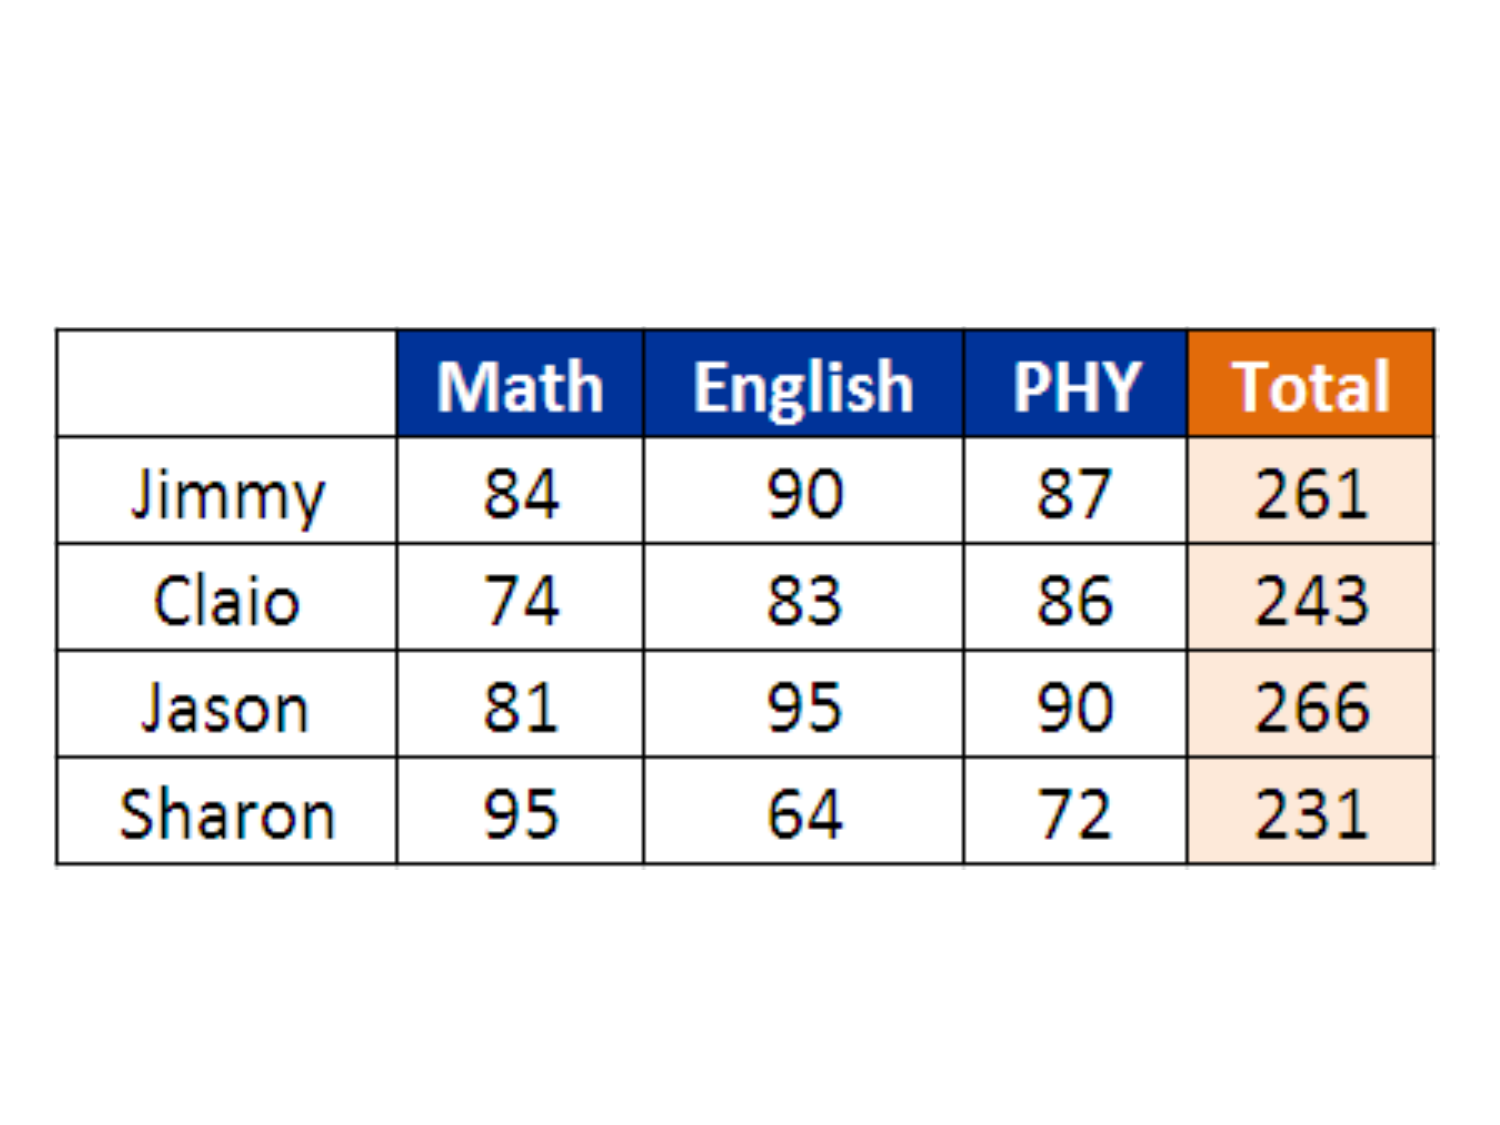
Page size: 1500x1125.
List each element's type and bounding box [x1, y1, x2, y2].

picture [52, 326, 1440, 870]
